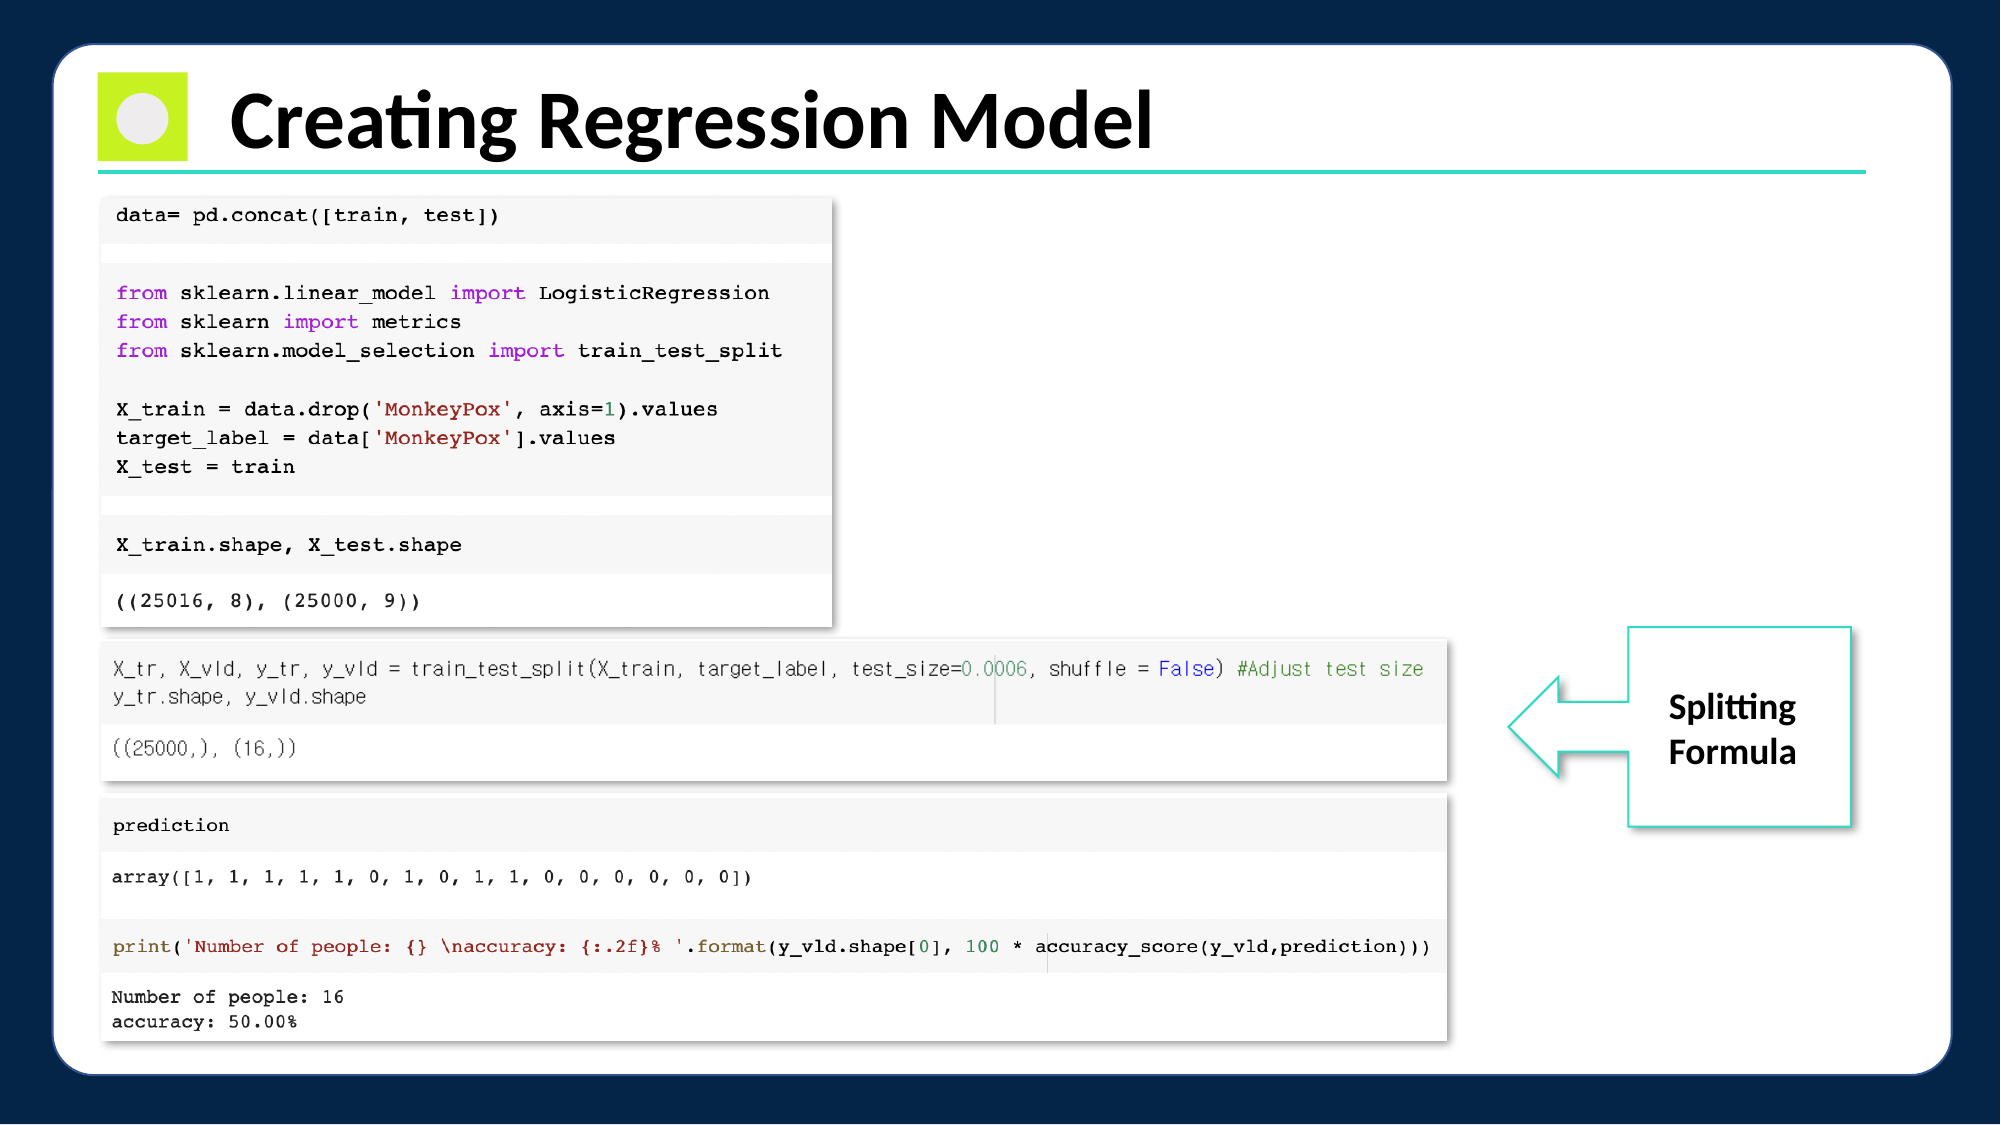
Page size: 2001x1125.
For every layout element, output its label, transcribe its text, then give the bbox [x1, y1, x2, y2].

picture [101, 198, 832, 628]
picture [101, 639, 1447, 782]
picture [101, 793, 1447, 1041]
text_box Creating Regression Model [215, 57, 1171, 173]
text_box [1507, 626, 1852, 828]
text_box Splitting Formula [1654, 675, 1813, 780]
